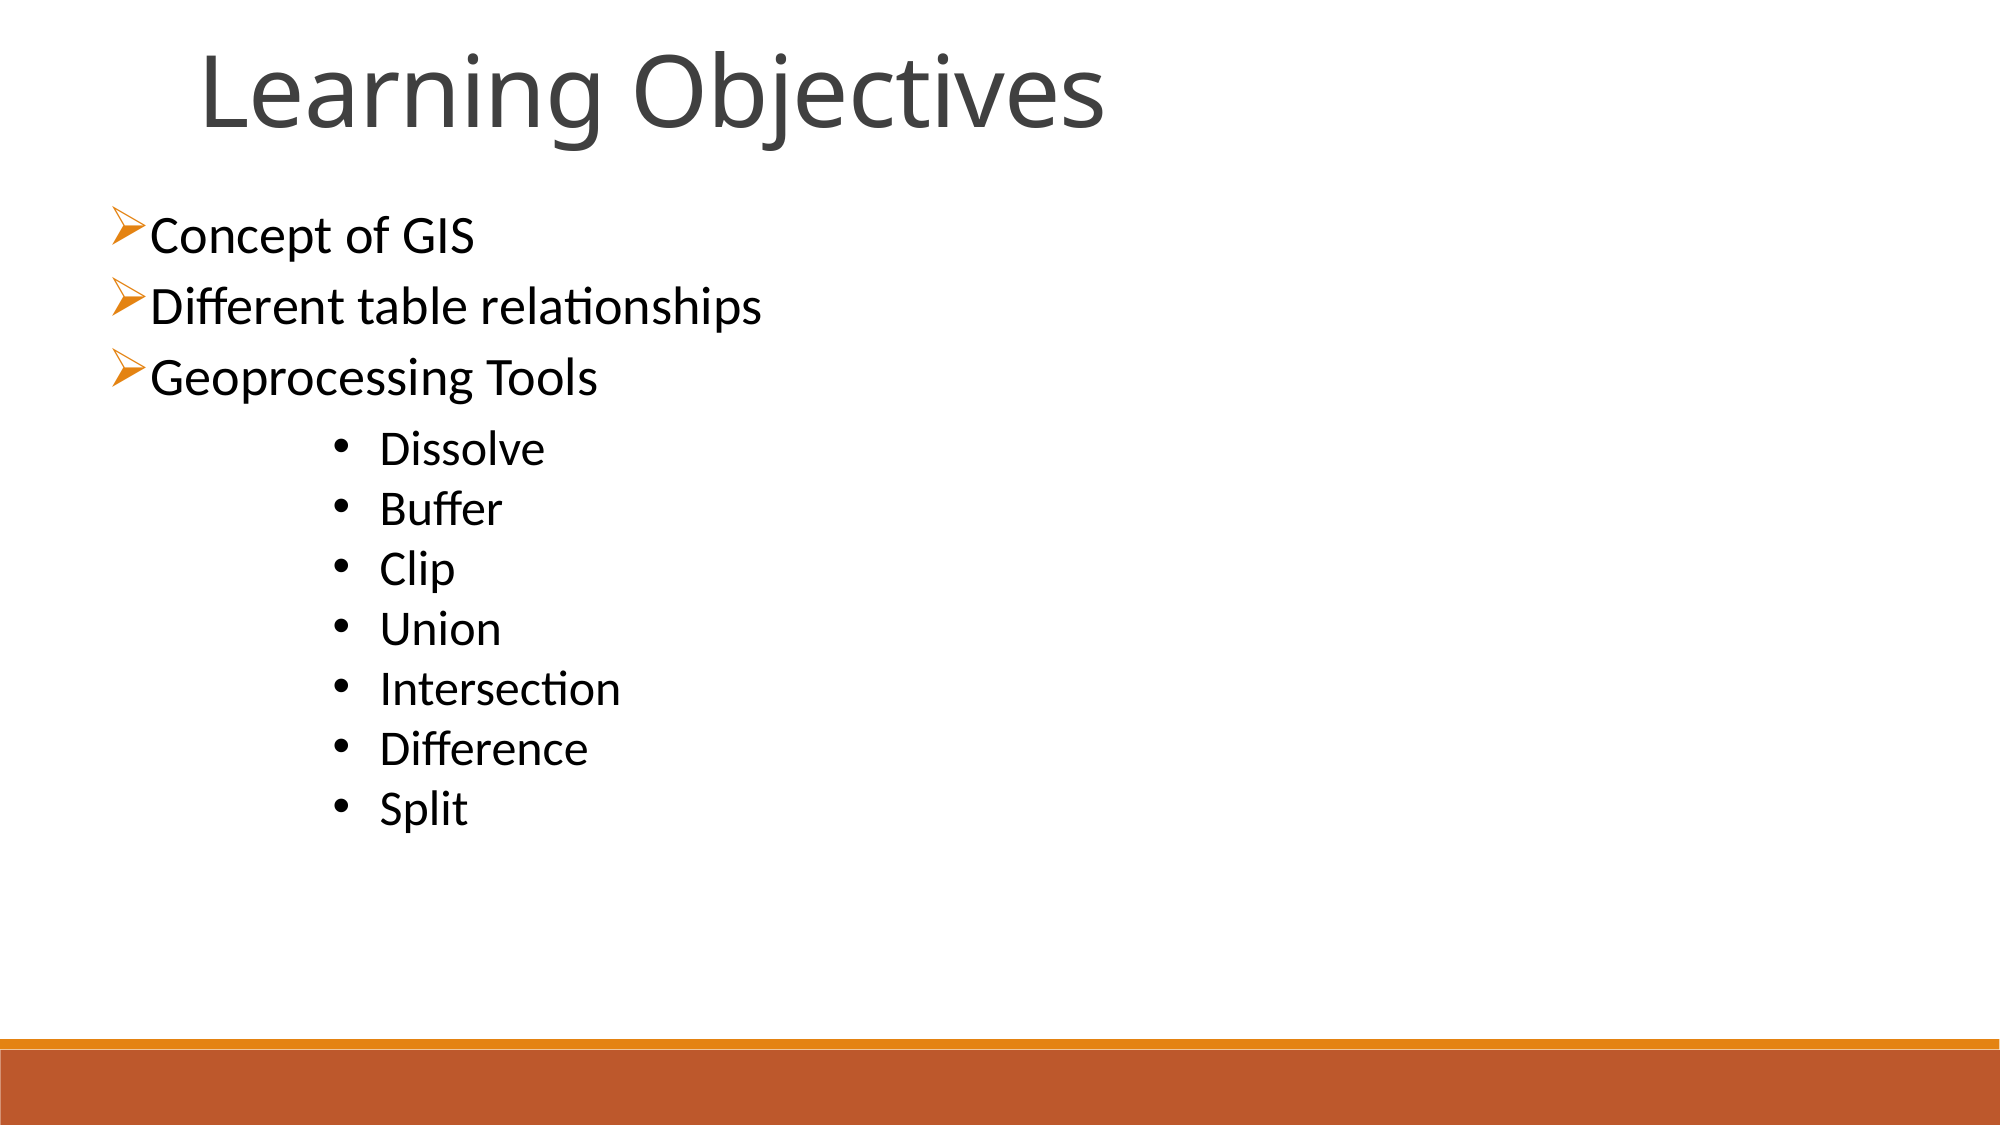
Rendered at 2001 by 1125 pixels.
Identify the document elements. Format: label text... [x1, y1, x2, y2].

text_box Learning Objectives [182, 38, 1833, 199]
text_box Concept of GIS Different table relationships Geoprocessing Tools Dissolve Buffer Clip Union Intersection Difference Split [92, 199, 1833, 1125]
